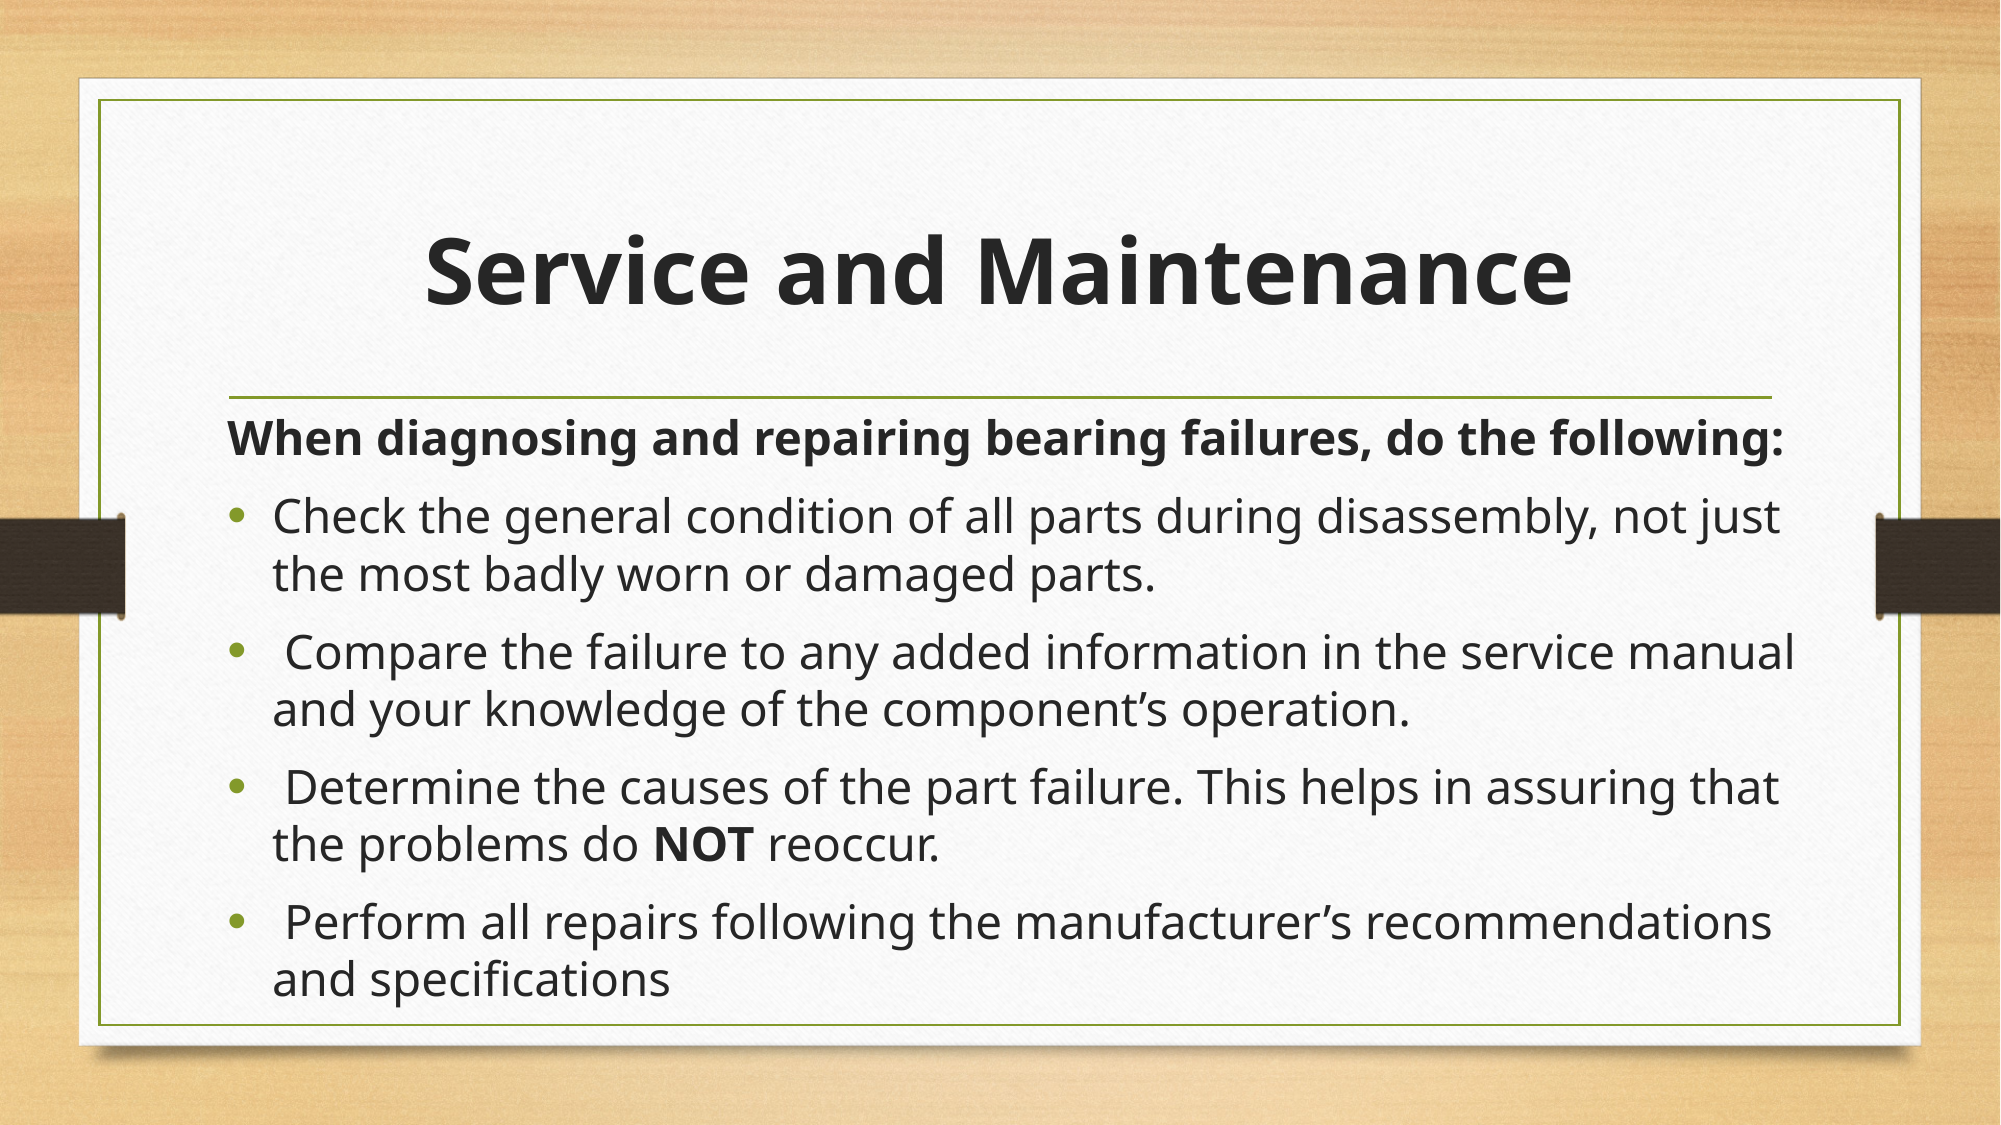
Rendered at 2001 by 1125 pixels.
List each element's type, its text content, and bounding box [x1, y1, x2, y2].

picture [0, 0, 2001, 1125]
list When diagnosing and repairing bearing failures, do the following: Check the general condition of all parts during disassembly, not just the most badly worn or damaged parts. Compare the failure to any added information in the service manual and your knowledge of the component’s operation. Determine the causes of the part failure. This helps in assuring that the problems do NOT reoccur. Perform all repairs following the manufacturer’s recommendations and specifications [212, 400, 1872, 1022]
title Service and Maintenance [212, 161, 1788, 375]
